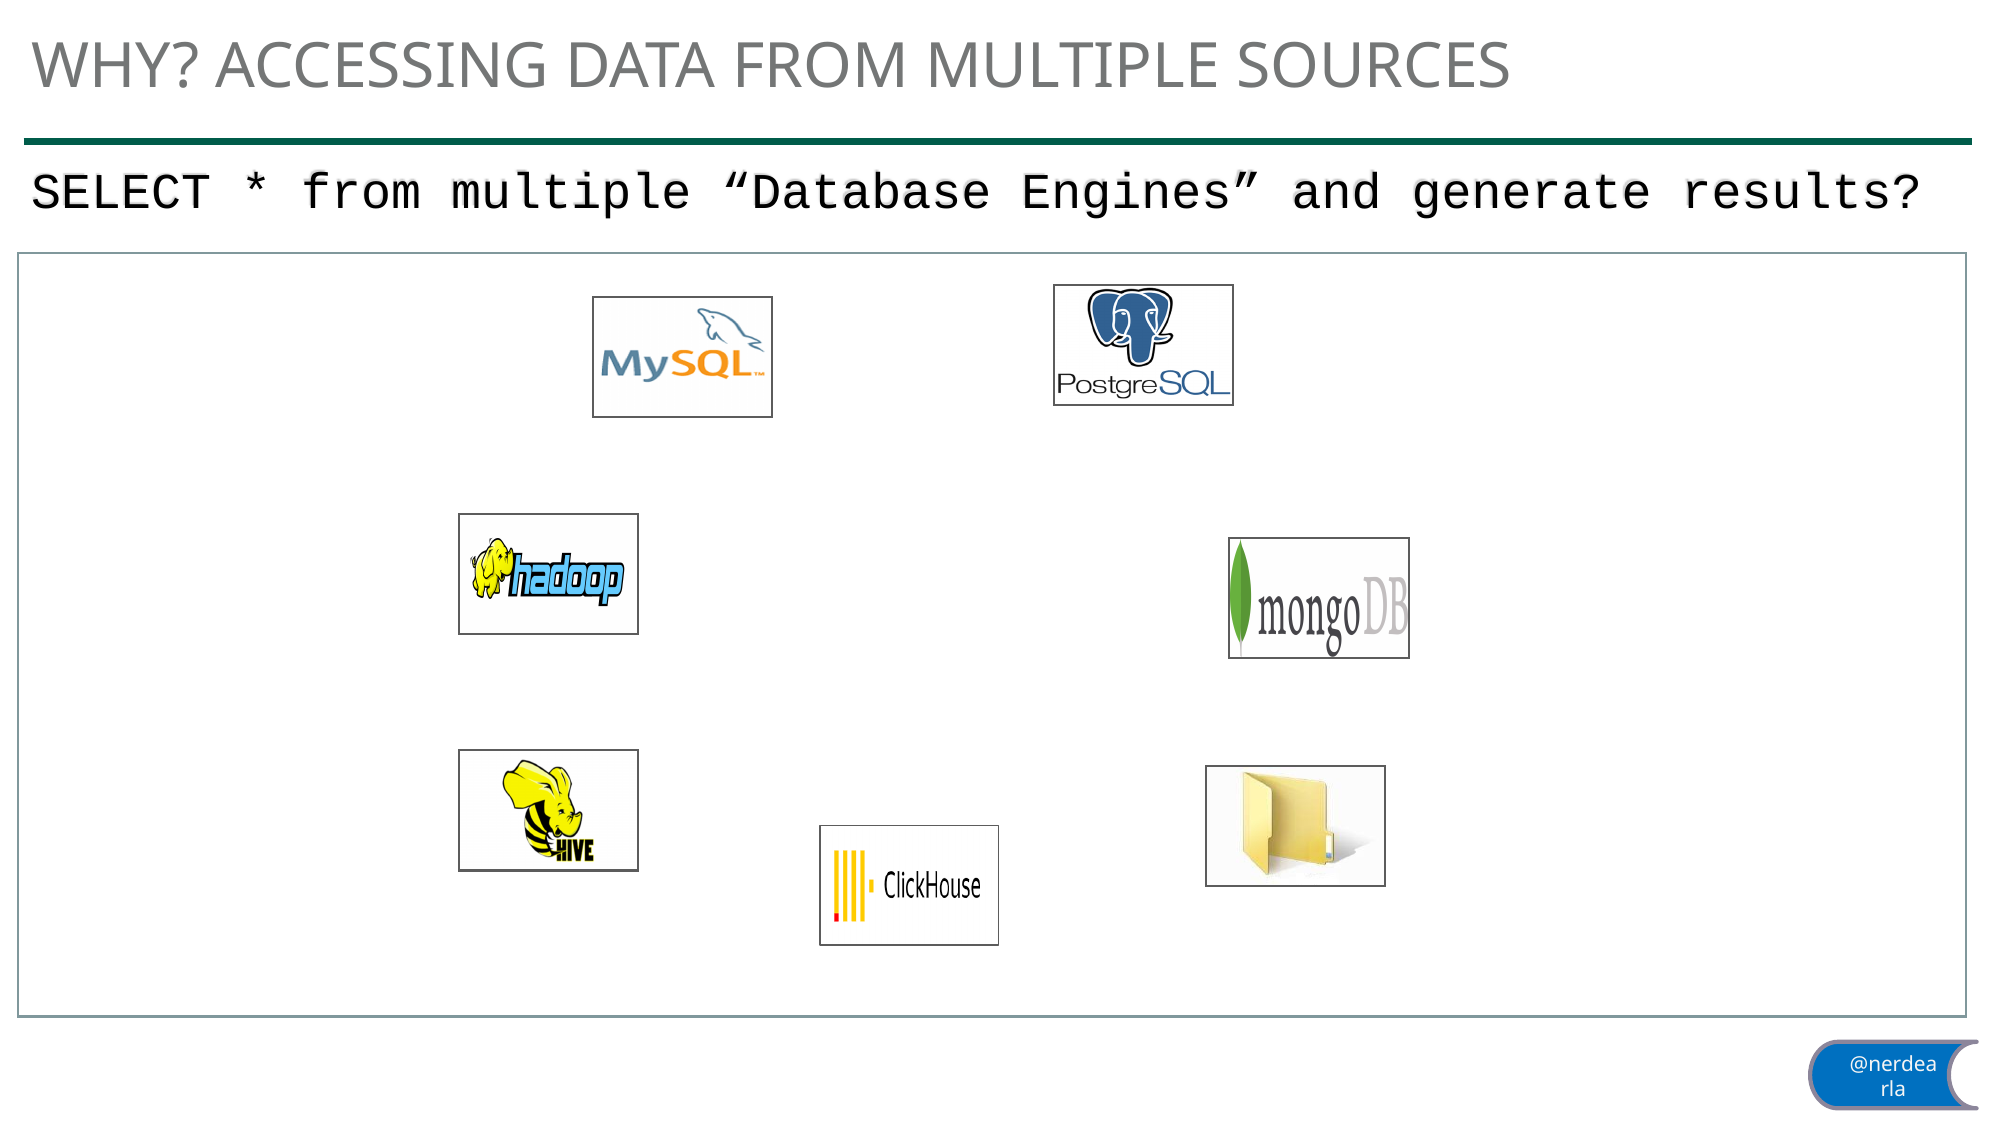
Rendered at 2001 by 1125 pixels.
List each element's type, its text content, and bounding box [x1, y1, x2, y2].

picture [820, 825, 998, 945]
title Why? Accessing Data From Multiple Sources [23, 8, 1973, 128]
picture [1230, 538, 1408, 657]
picture [1206, 766, 1384, 886]
list SELECT * from multiple “Database Engines” and generate results? [23, 157, 1973, 1009]
picture [593, 297, 772, 417]
picture [459, 751, 638, 870]
picture [1054, 285, 1233, 404]
text_box [17, 253, 1967, 1017]
picture [459, 514, 638, 633]
